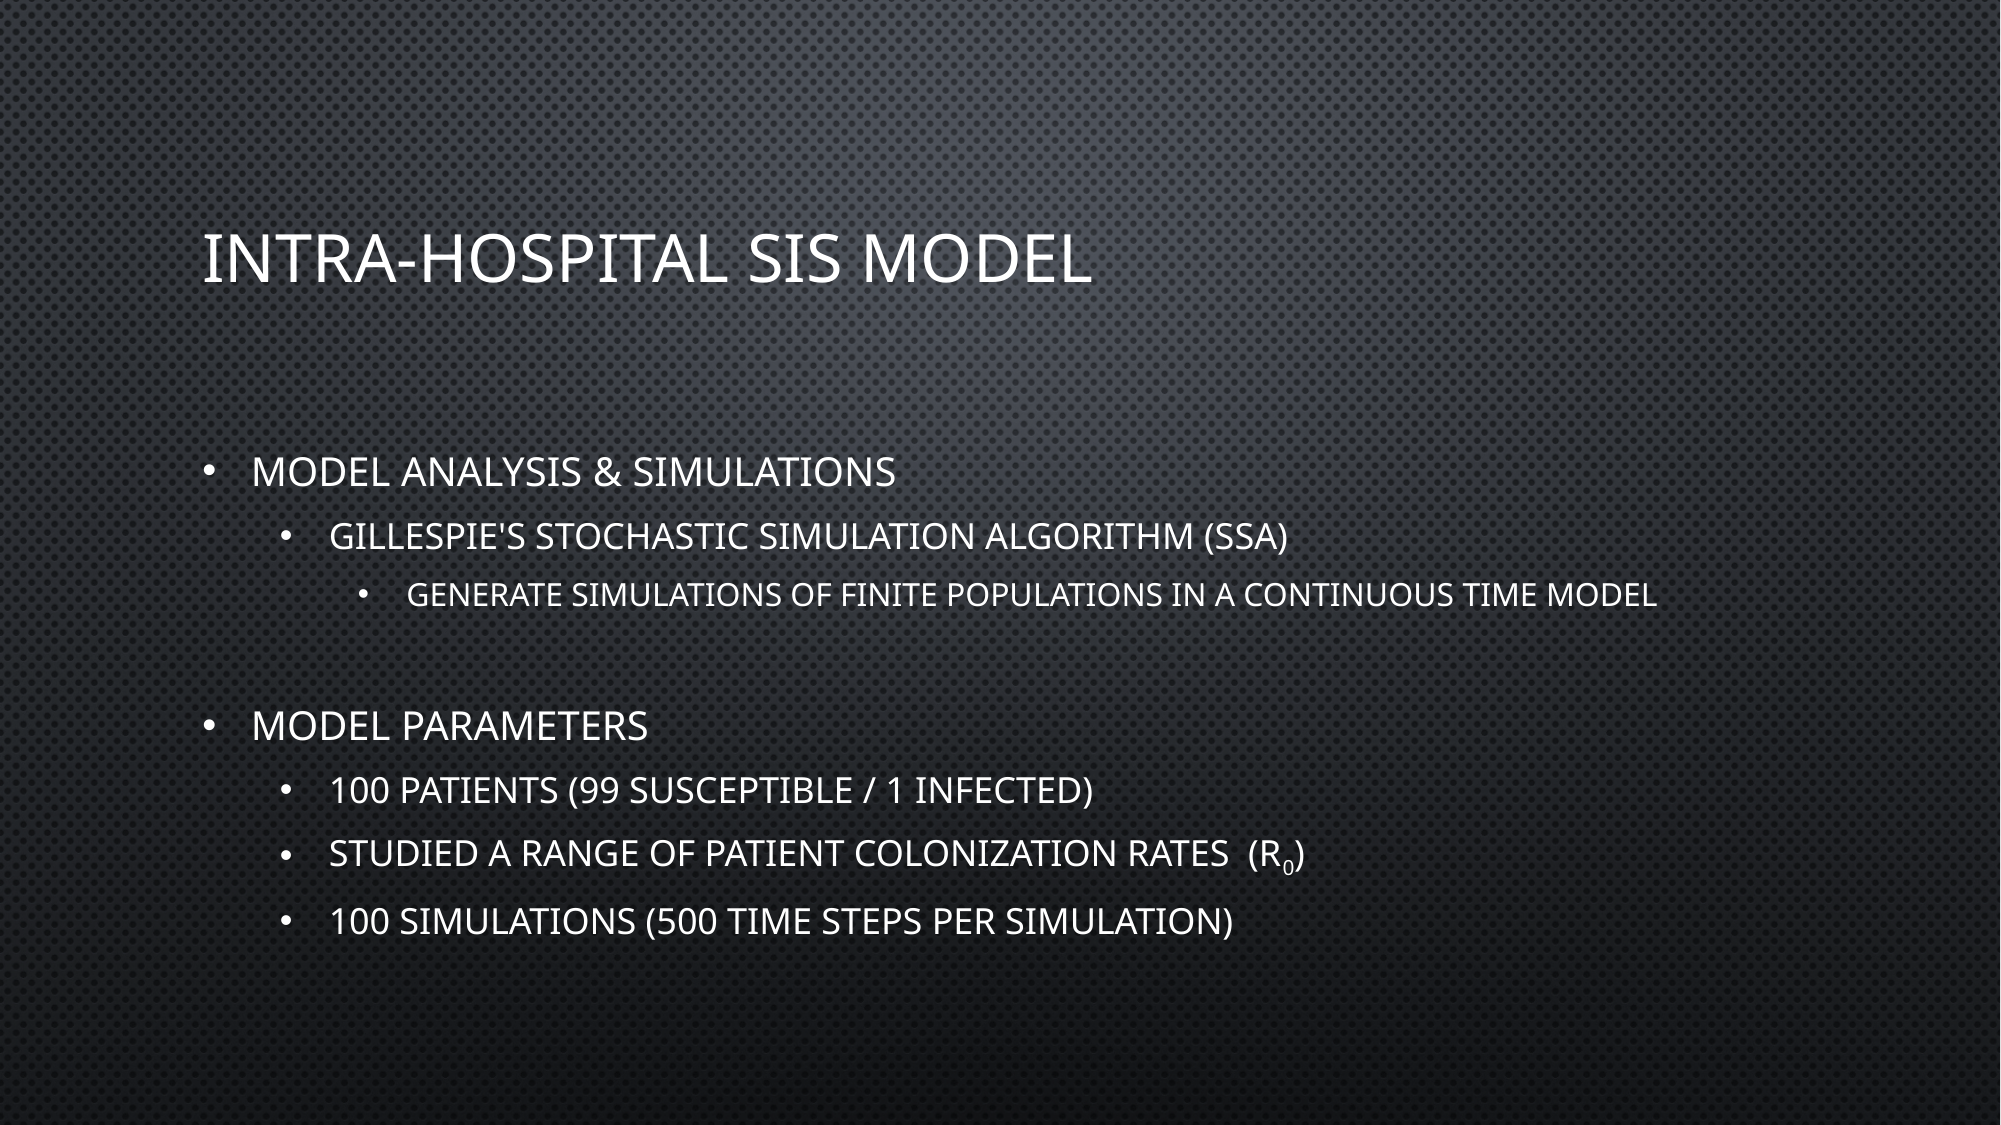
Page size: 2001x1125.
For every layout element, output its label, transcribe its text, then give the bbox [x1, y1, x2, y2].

title Intra-hospital SIS model [187, 99, 1813, 413]
list Model Analysis & Simulations Gillespie's Stochastic Simulation Algorithm (SSA) Generate Simulations of Finite Populations in a continuous Time Model Model Parameters 100 patients (99 susceptible / 1 infected) Studied a range of patient colonization rates (R0) 100 simulations (500 time steps per simulation) [187, 437, 1813, 950]
